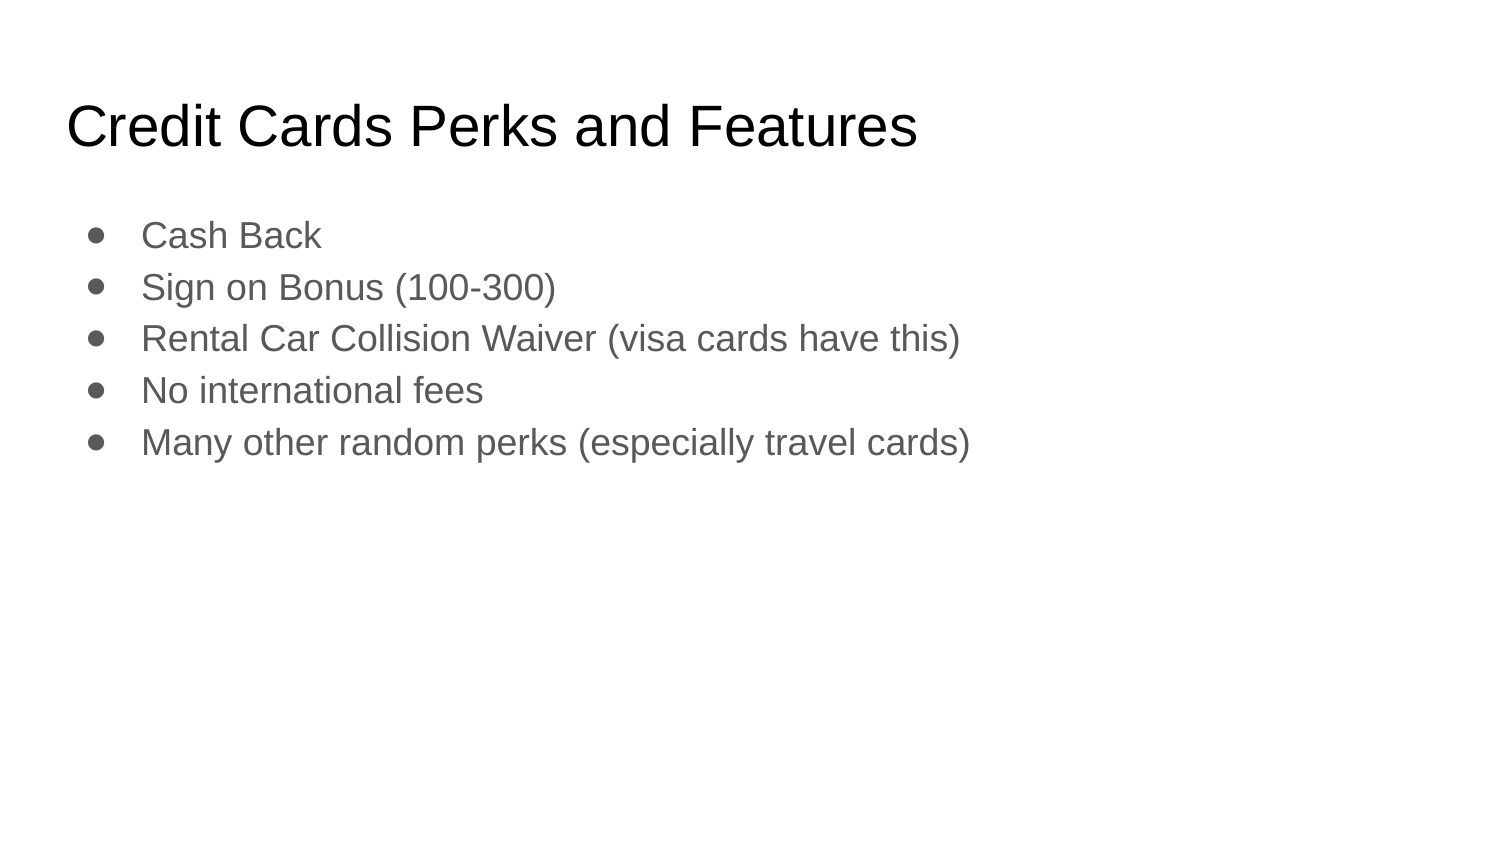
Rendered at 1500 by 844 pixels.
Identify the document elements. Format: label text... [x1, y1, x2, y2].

list Cash Back Sign on Bonus (100-300) Rental Car Collision Waiver (visa cards have this) No international fees Many other random perks (especially travel cards) [51, 189, 1449, 750]
title Credit Cards Perks and Features [51, 72, 1449, 167]
